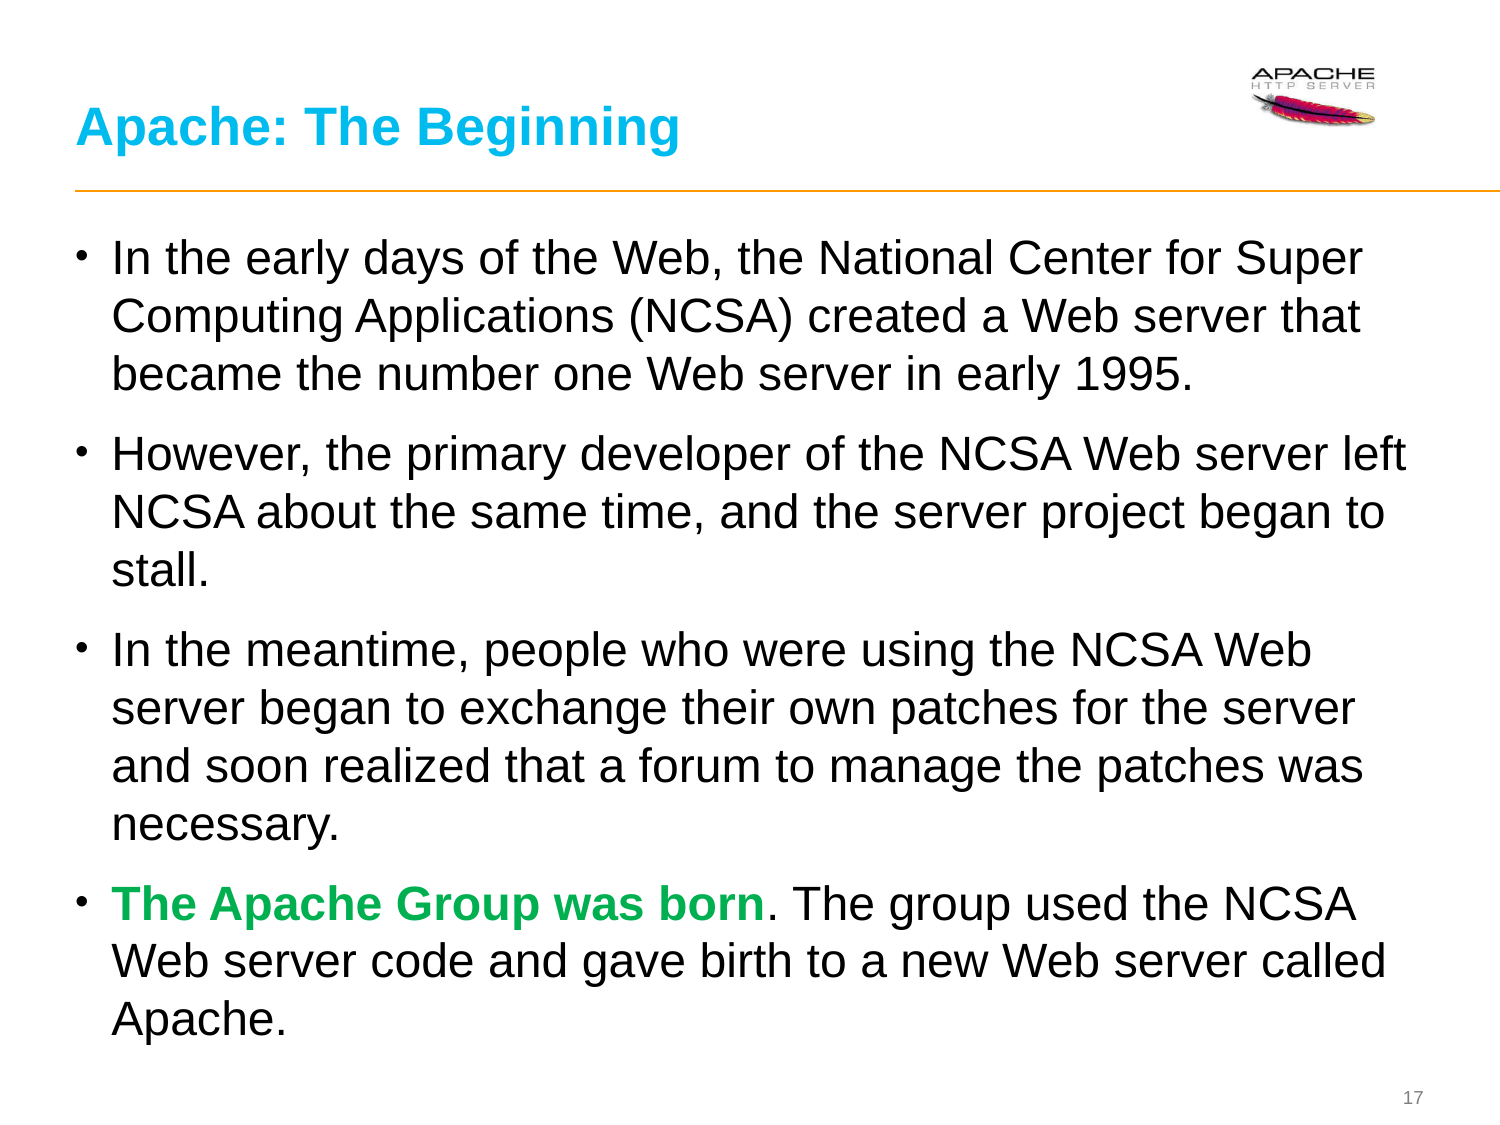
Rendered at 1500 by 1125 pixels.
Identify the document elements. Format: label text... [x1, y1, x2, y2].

title Apache: The Beginning [75, 27, 1422, 157]
list In the early days of the Web, the National Center for Super Computing Applications (NCSA) created a Web server that became the number one Web server in early 1995. However, the primary developer of the NCSA Web server left NCSA about the same time, and the server project began to stall. In the meantime, people who were using the NCSA Web server began to exchange their own patches for the server and soon realized that a forum to manage the patches was necessary. The Apache Group was born. The group used the NCSA Web server code and gave birth to a new Web server called Apache. [75, 226, 1425, 1050]
